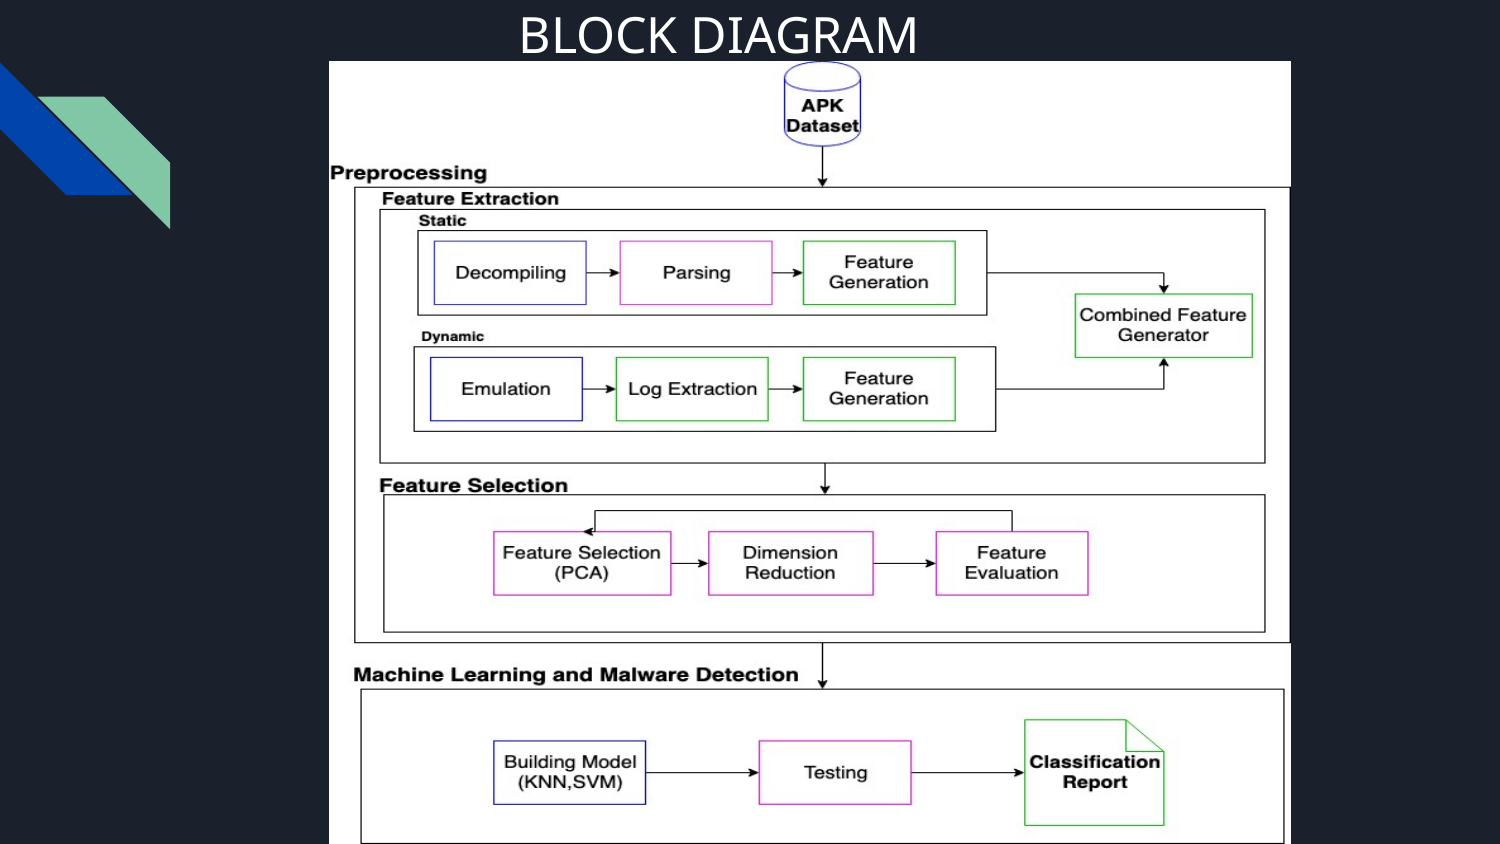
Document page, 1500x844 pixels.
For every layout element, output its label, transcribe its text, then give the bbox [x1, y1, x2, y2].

picture [329, 60, 1292, 844]
title BLOCK DIAGRAM [190, 0, 1346, 139]
